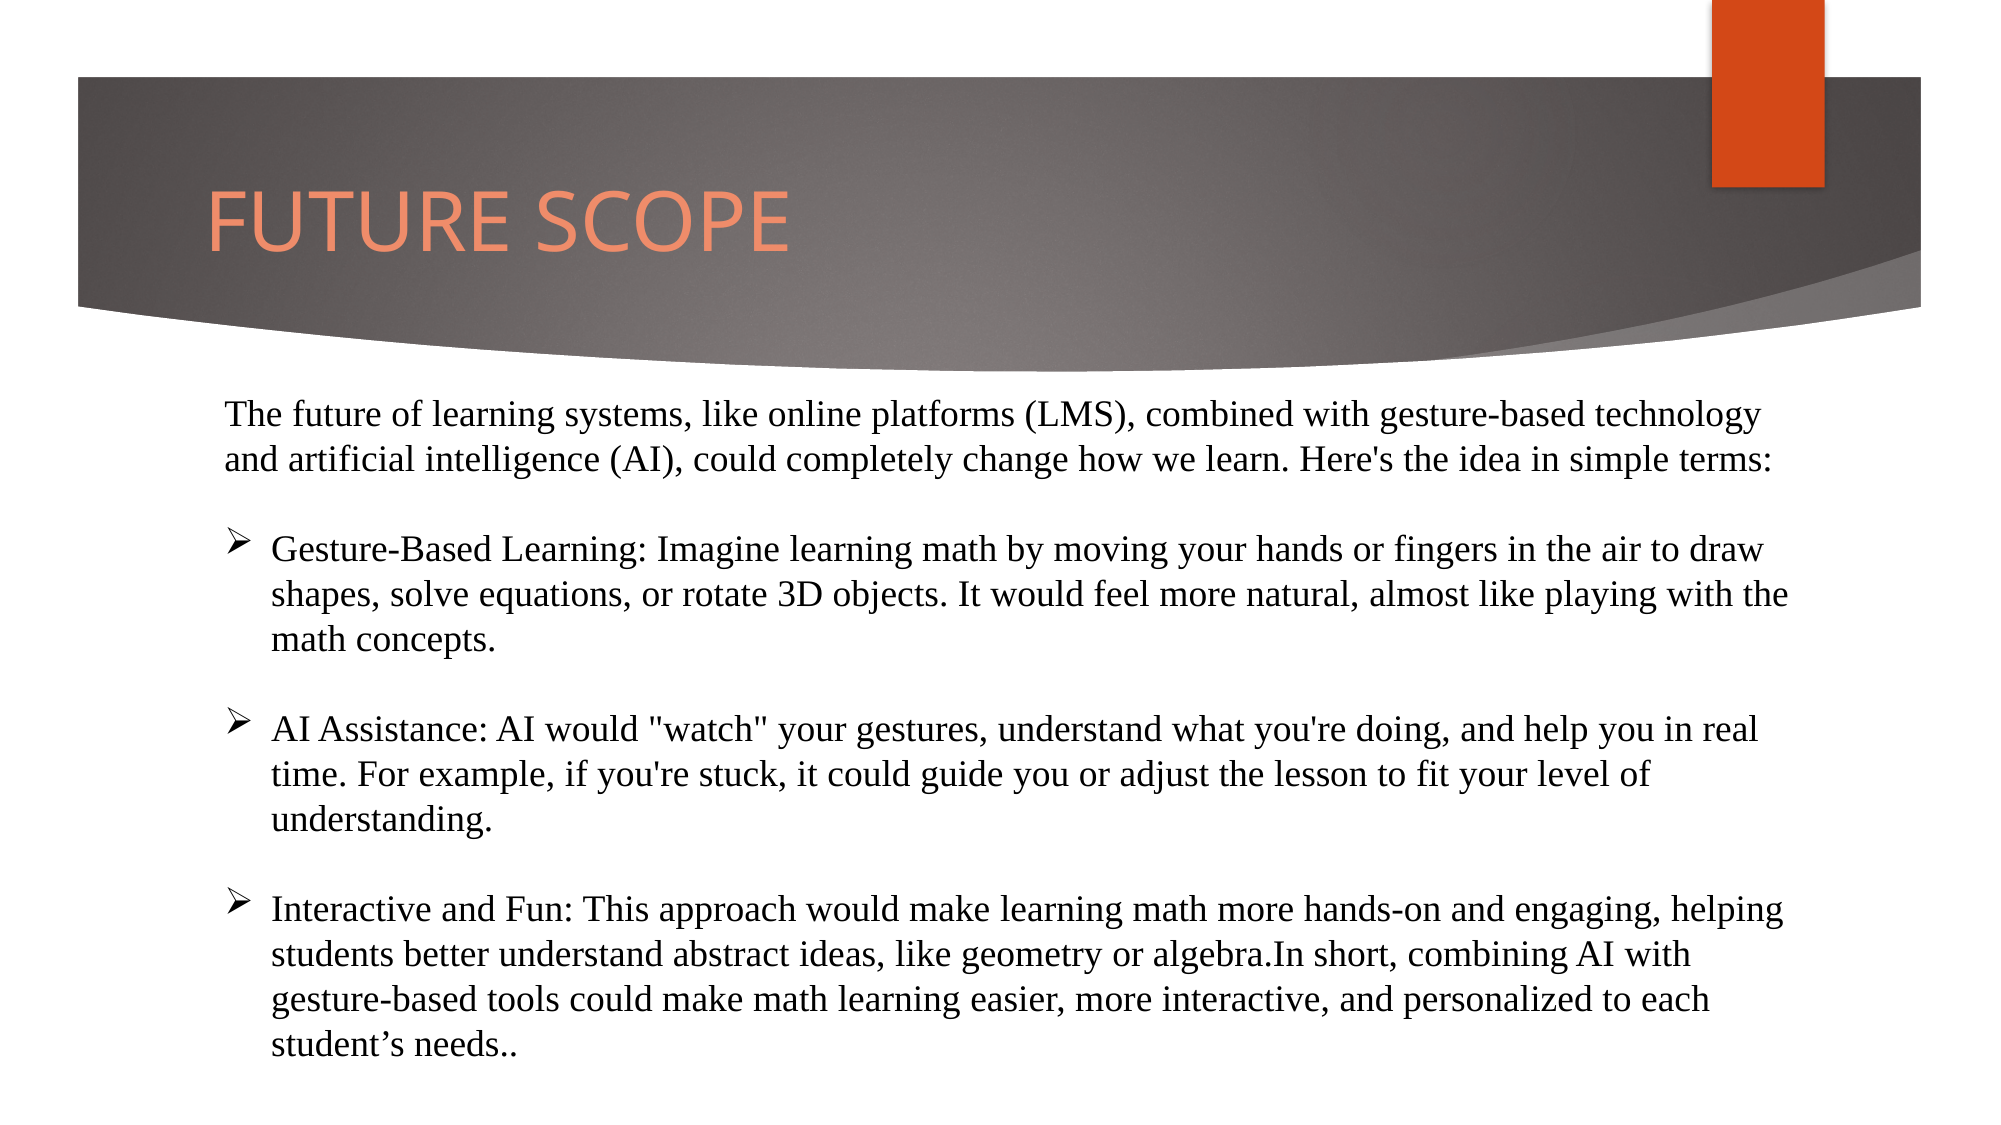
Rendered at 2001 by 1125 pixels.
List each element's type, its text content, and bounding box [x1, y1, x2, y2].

title FUTURE SCOPE [189, 159, 1627, 276]
text_box The future of learning systems, like online platforms (LMS), combined with gesture-based technology and artificial intelligence (AI), could completely change how we learn. Here's the idea in simple terms: Gesture-Based Learning: Imagine learning math by moving your hands or fingers in the air to draw shapes, solve equations, or rotate 3D objects. It would feel more natural, almost like playing with the math concepts. AI Assistance: AI would "watch" your gestures, understand what you're doing, and help you in real time. For example, if you're stuck, it could guide you or adjust the lesson to fit your level of understanding. Interactive and Fun: This approach would make learning math more hands-on and engaging, helping students better understand abstract ideas, like geometry or algebra.In short, combining AI with gesture-based tools could make math learning easier, more interactive, and personalized to each student’s needs.. [209, 381, 1820, 1071]
